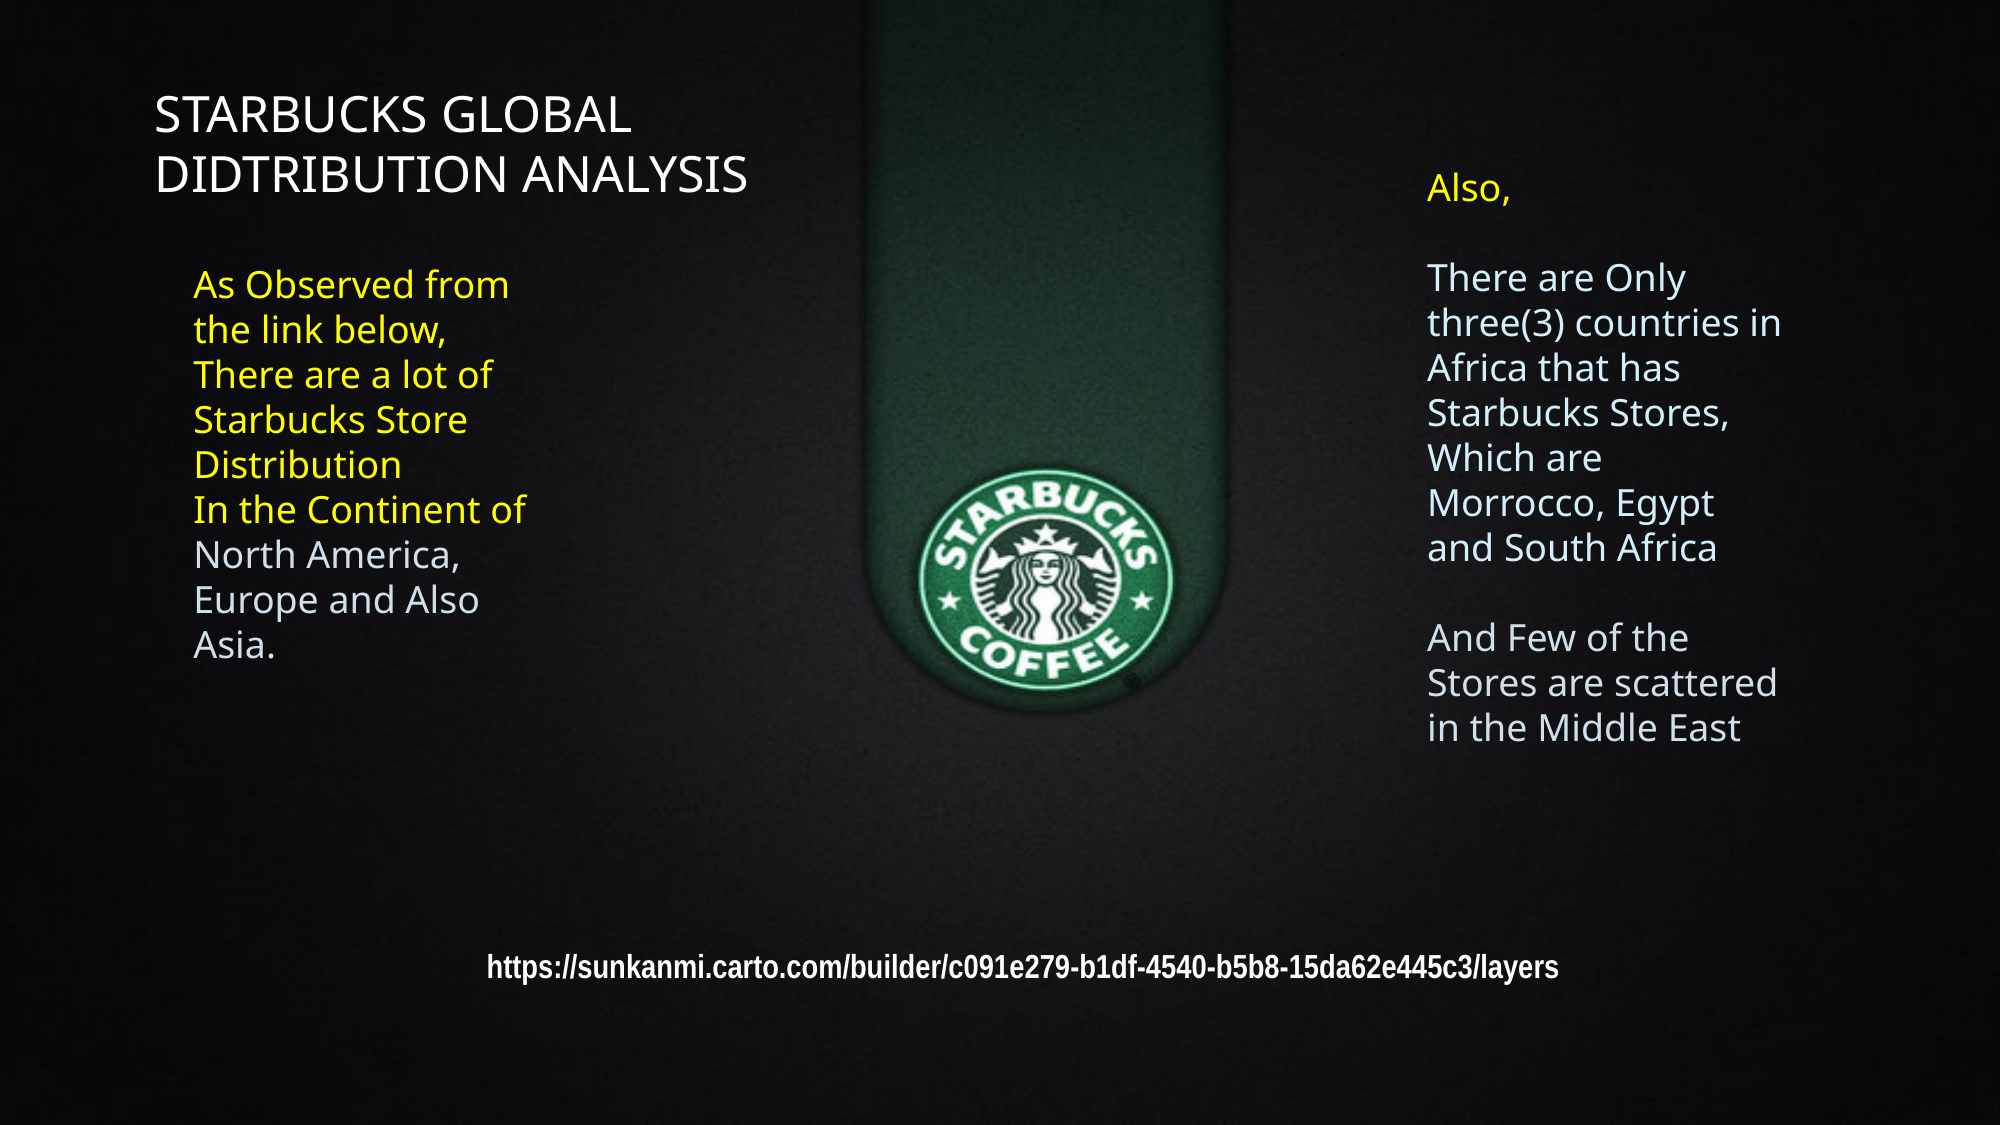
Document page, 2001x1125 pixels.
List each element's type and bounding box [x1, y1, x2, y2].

list [0, 0, 2000, 1125]
